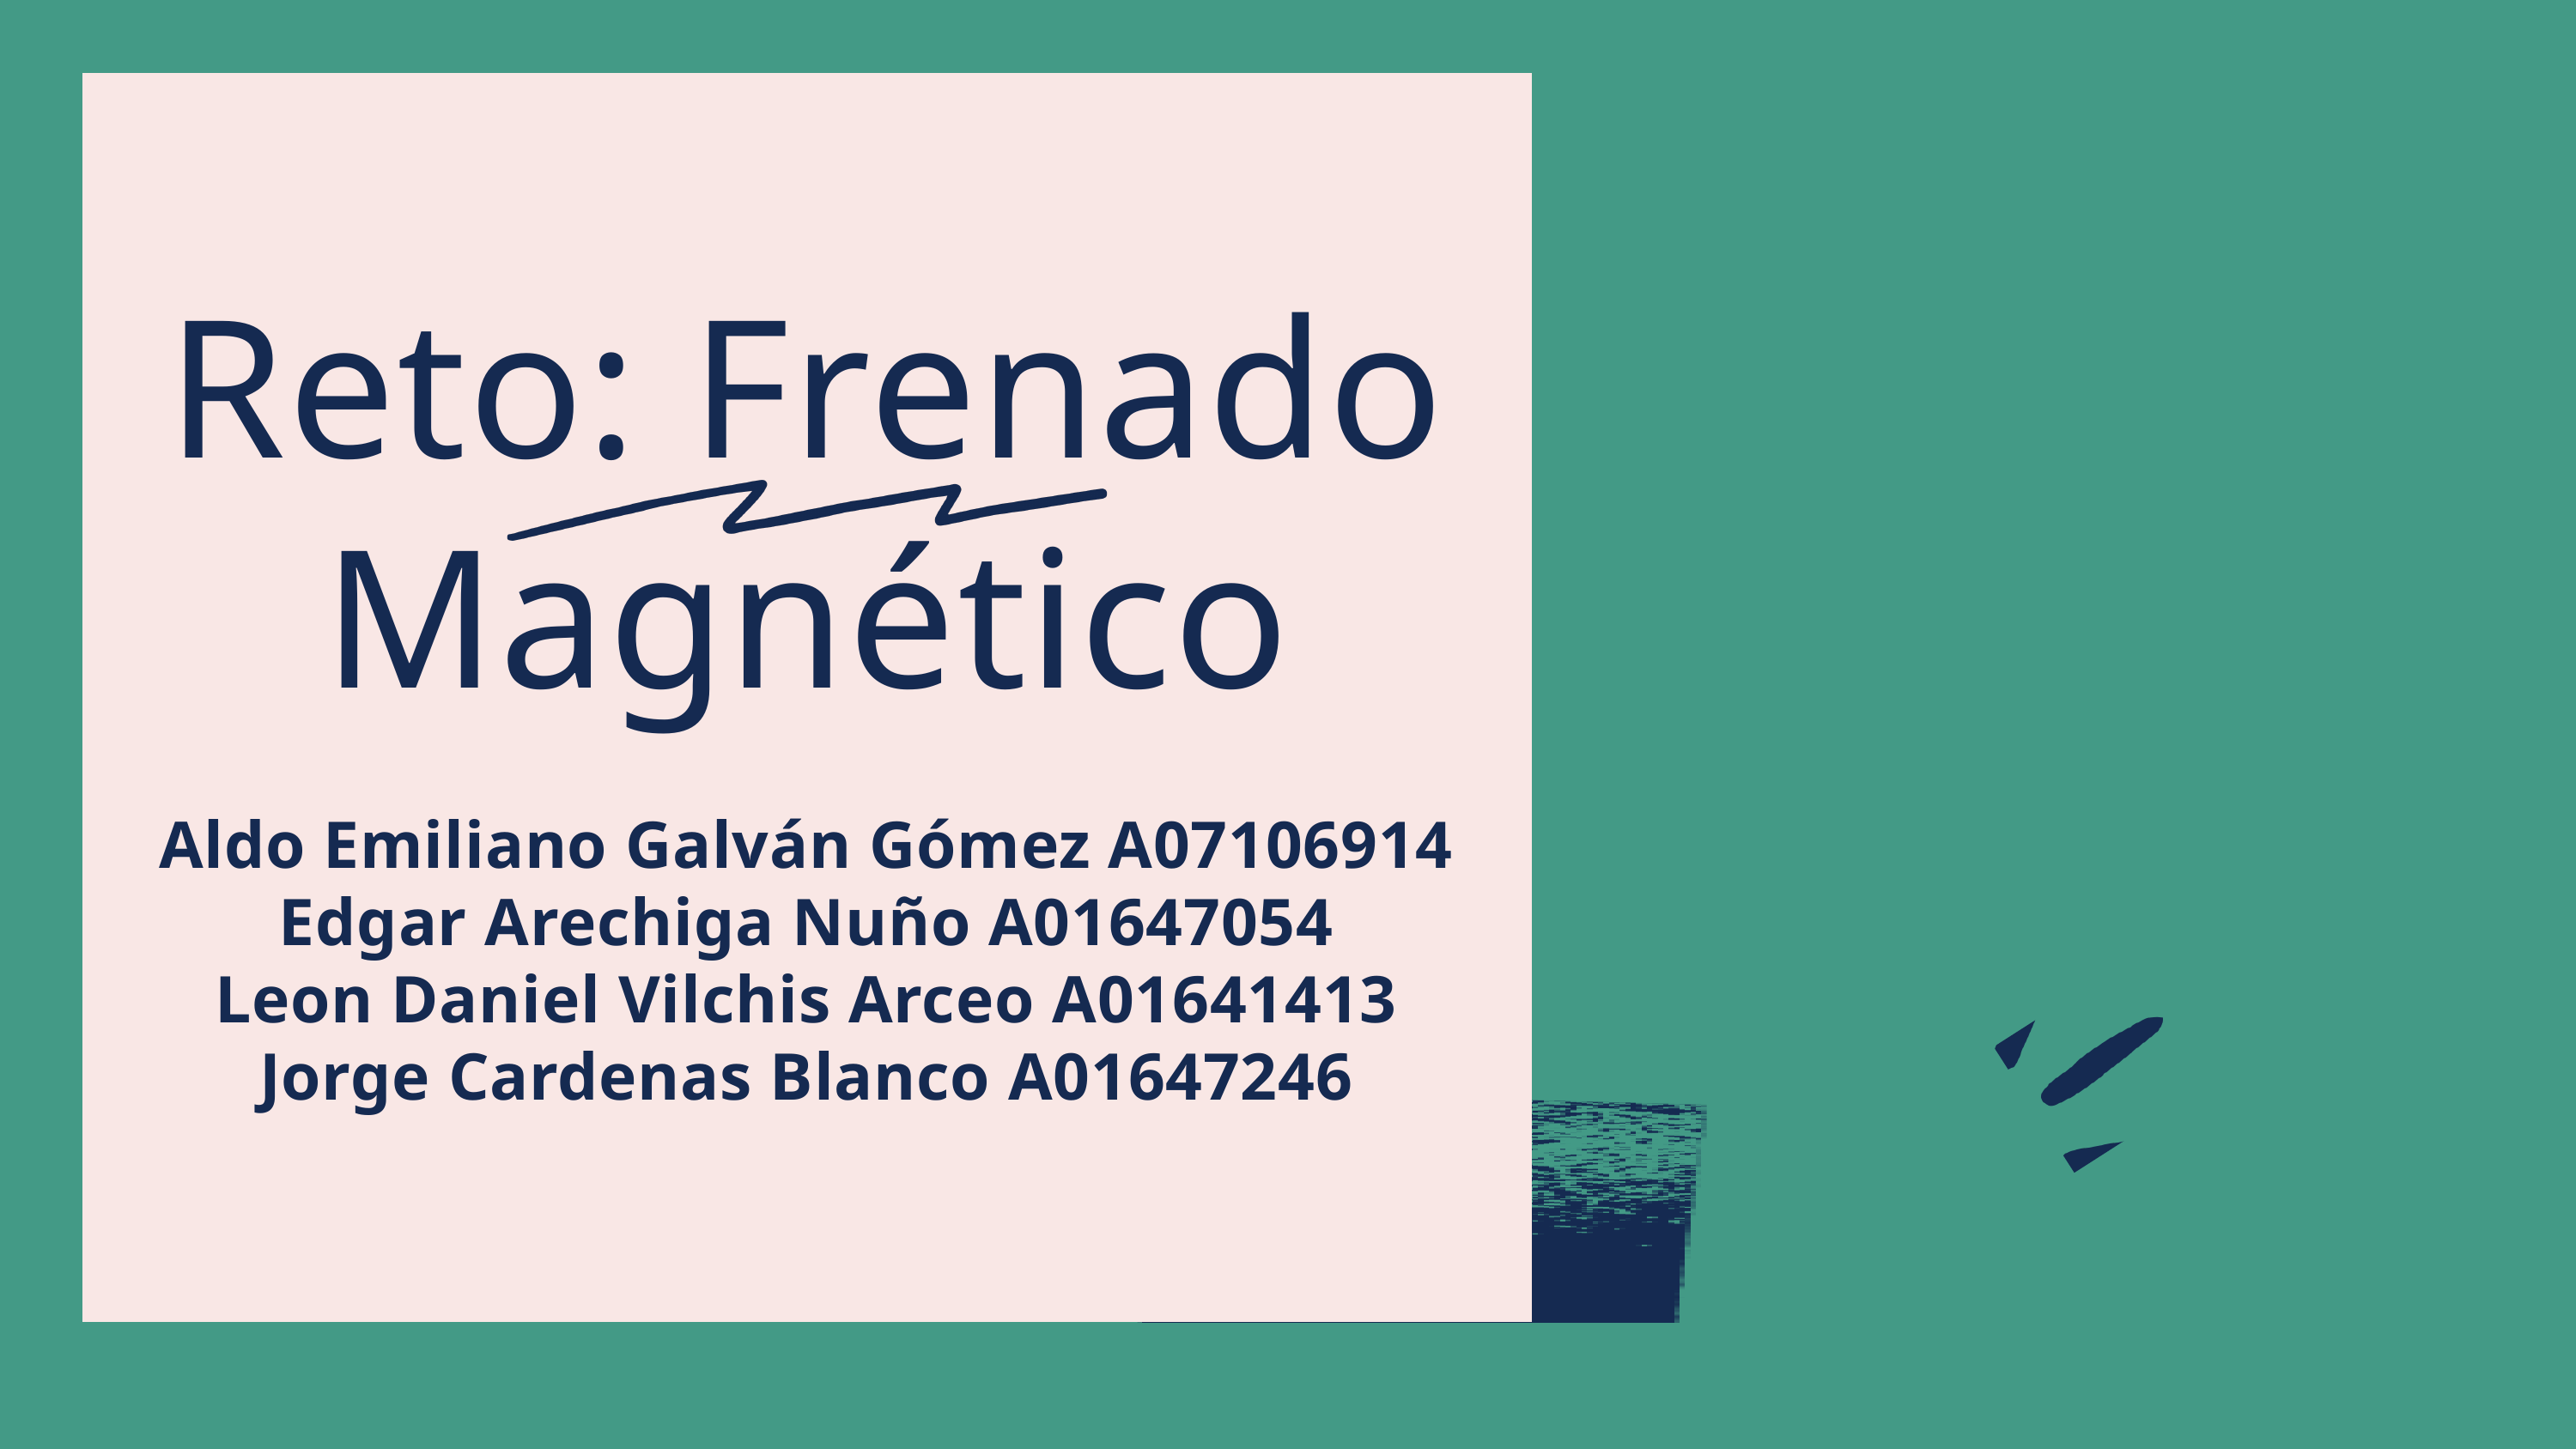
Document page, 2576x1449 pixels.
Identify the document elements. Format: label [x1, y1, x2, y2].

text_box [82, 72, 1532, 1323]
text_box [1534, 1100, 1707, 1323]
text_box [1993, 957, 2215, 1173]
